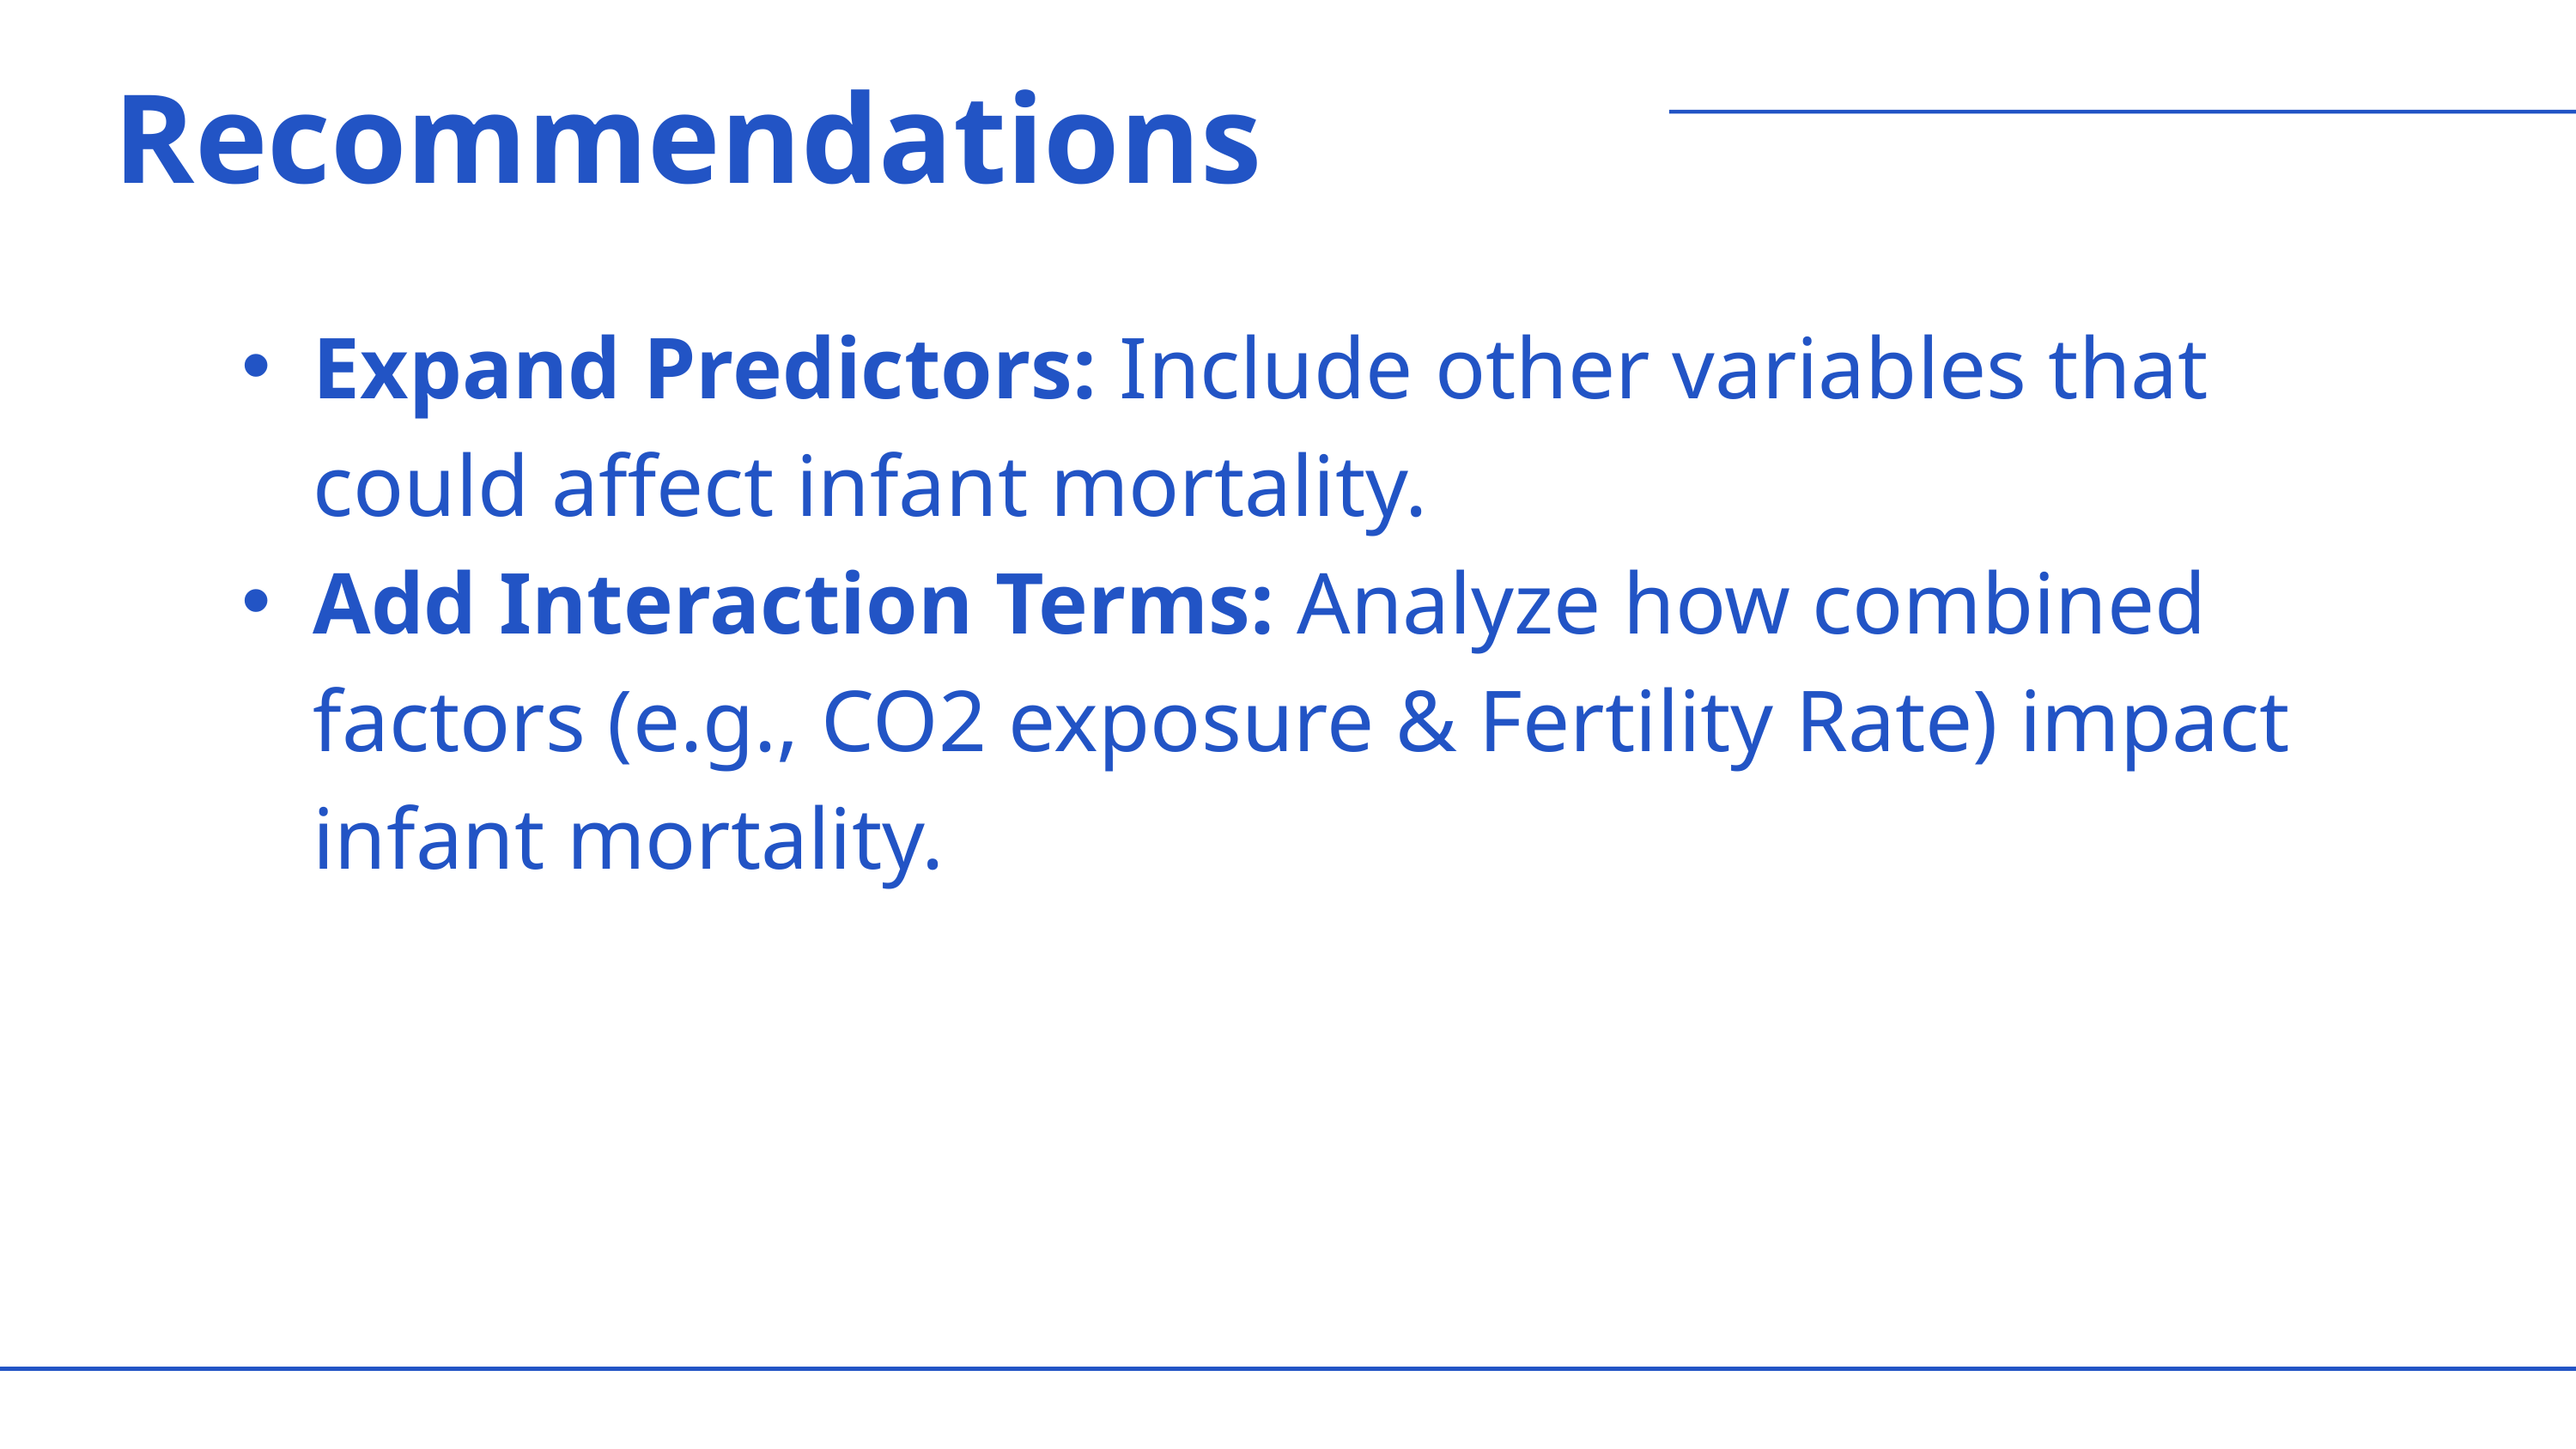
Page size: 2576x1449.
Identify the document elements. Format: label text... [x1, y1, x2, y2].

text_box Expand Predictors: Include other variables that could affect infant mortality. Add Interaction Terms: Analyze how combined factors (e.g., CO2 exposure & Fertility Rate) impact infant mortality. [170, 297, 2406, 886]
text_box Recommendations [113, 35, 1467, 208]
